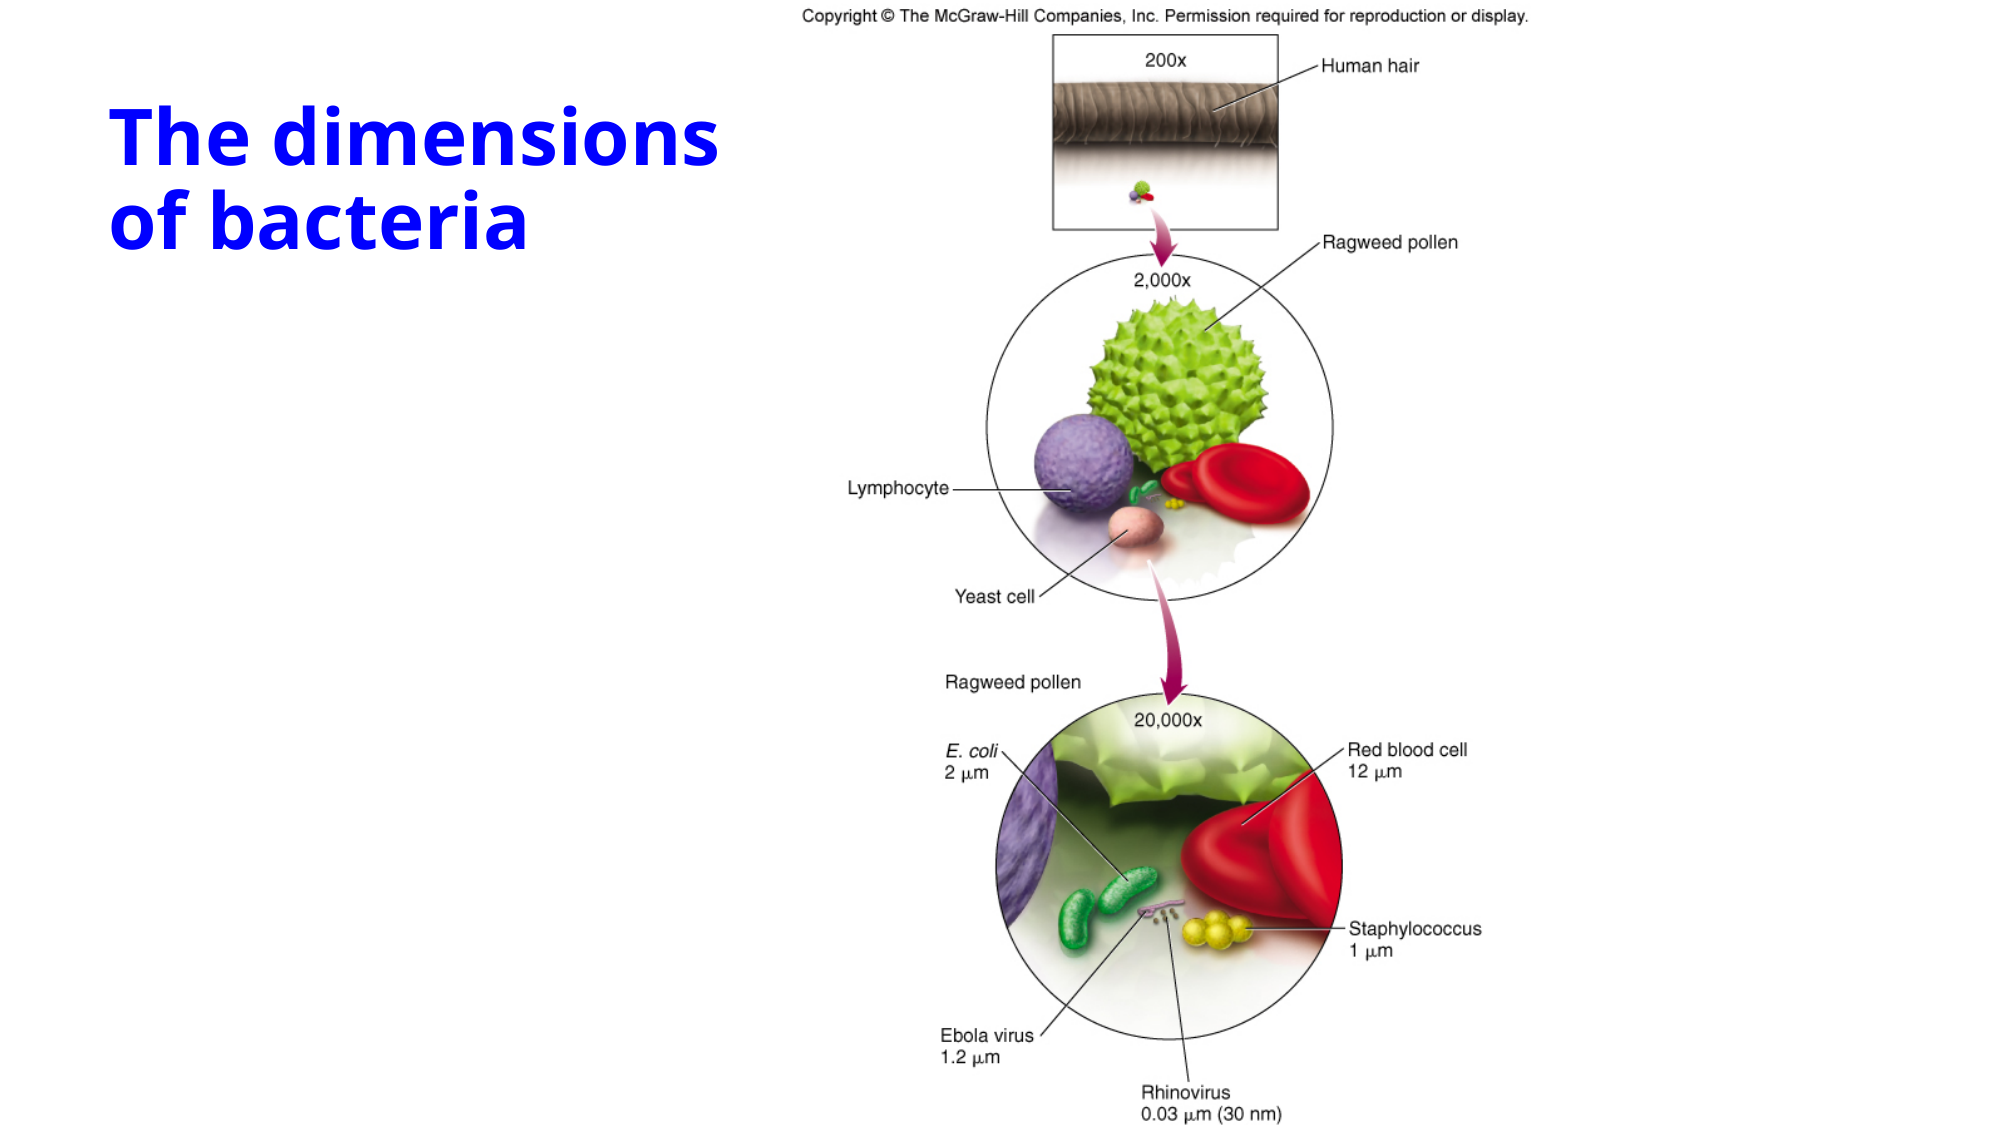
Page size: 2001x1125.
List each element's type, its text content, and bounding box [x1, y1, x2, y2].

picture [800, 3, 1531, 1125]
title The dimensions of bacteria [93, 88, 774, 277]
